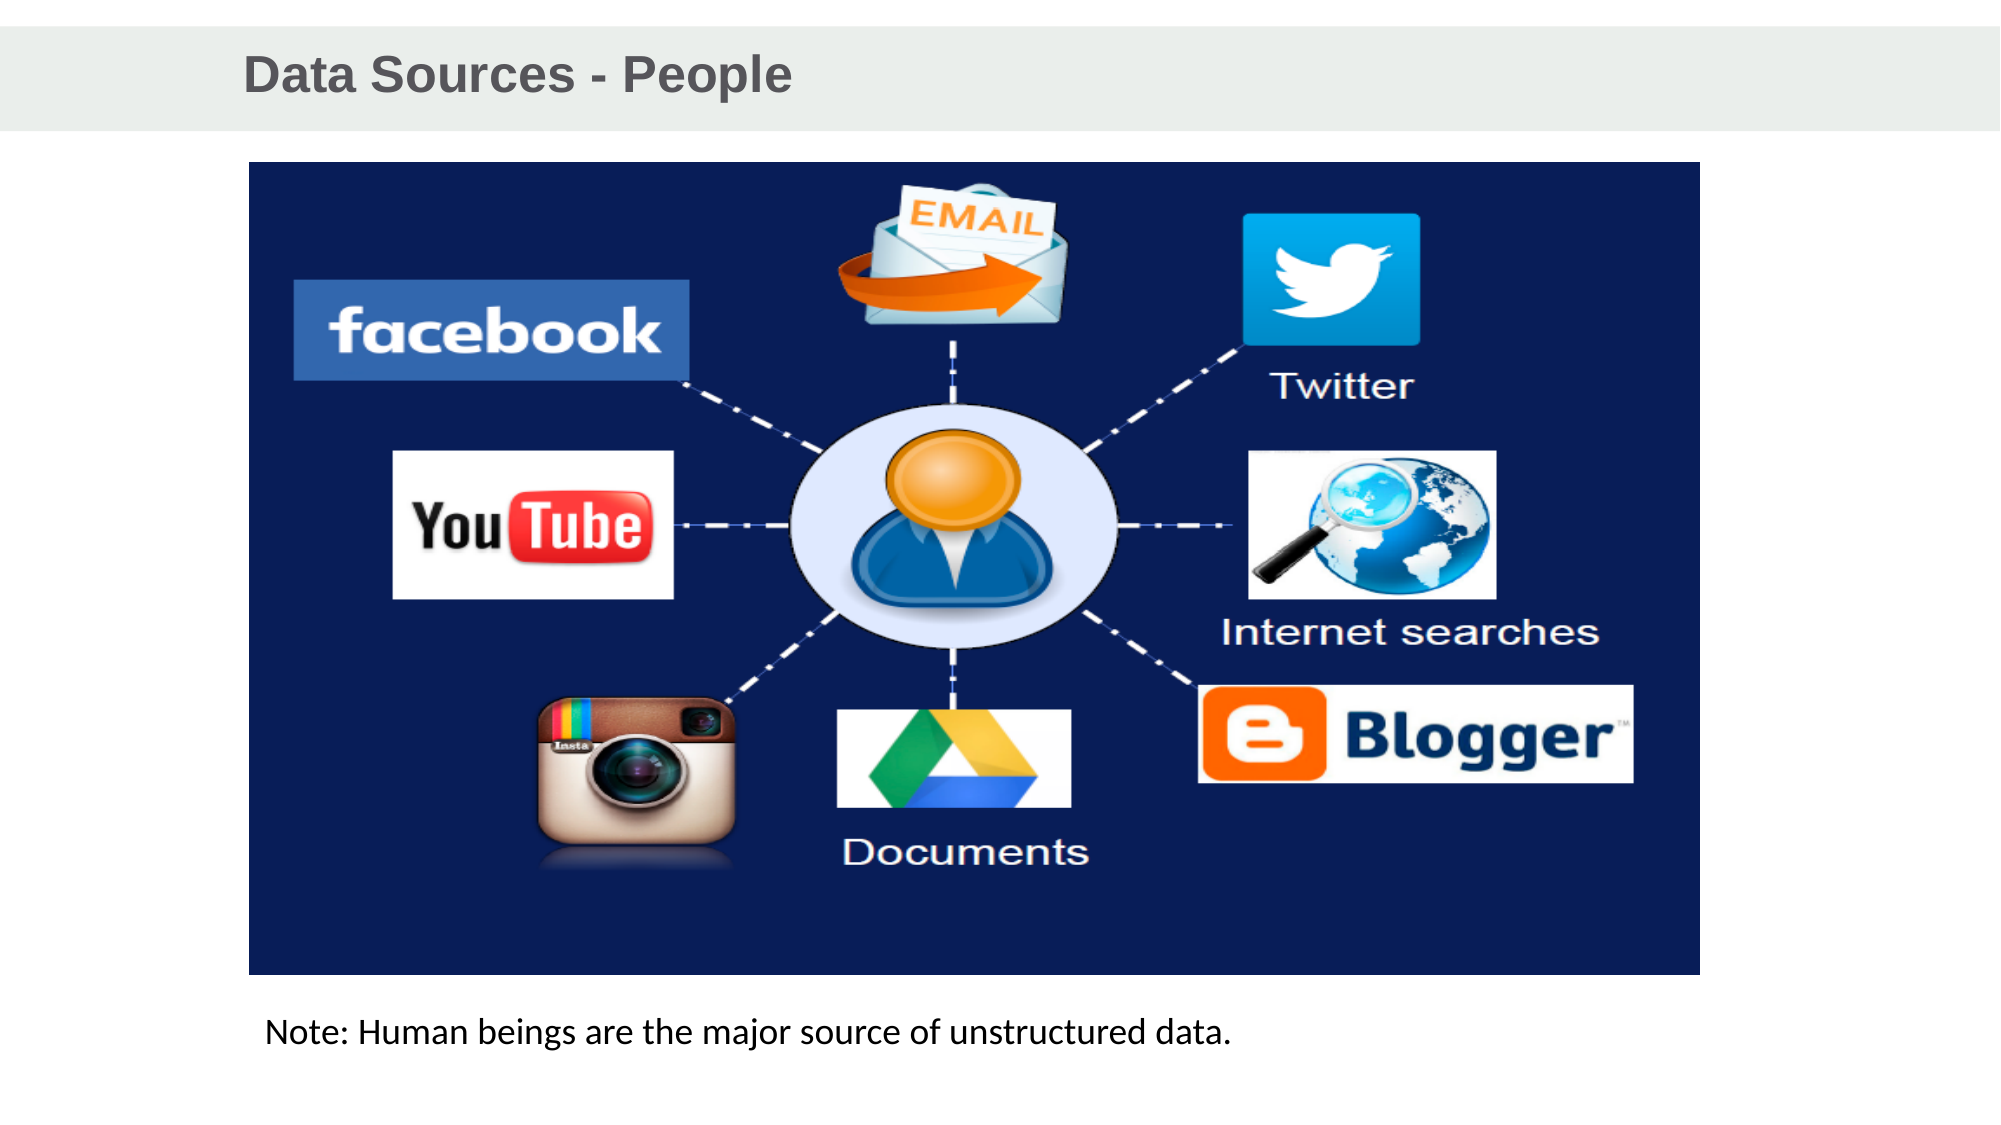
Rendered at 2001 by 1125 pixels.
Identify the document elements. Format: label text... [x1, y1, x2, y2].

text_box Note: Human beings are the major source of unstructured data. [249, 999, 1700, 1060]
title Data Sources - People [243, 39, 1757, 103]
picture [249, 162, 1701, 976]
